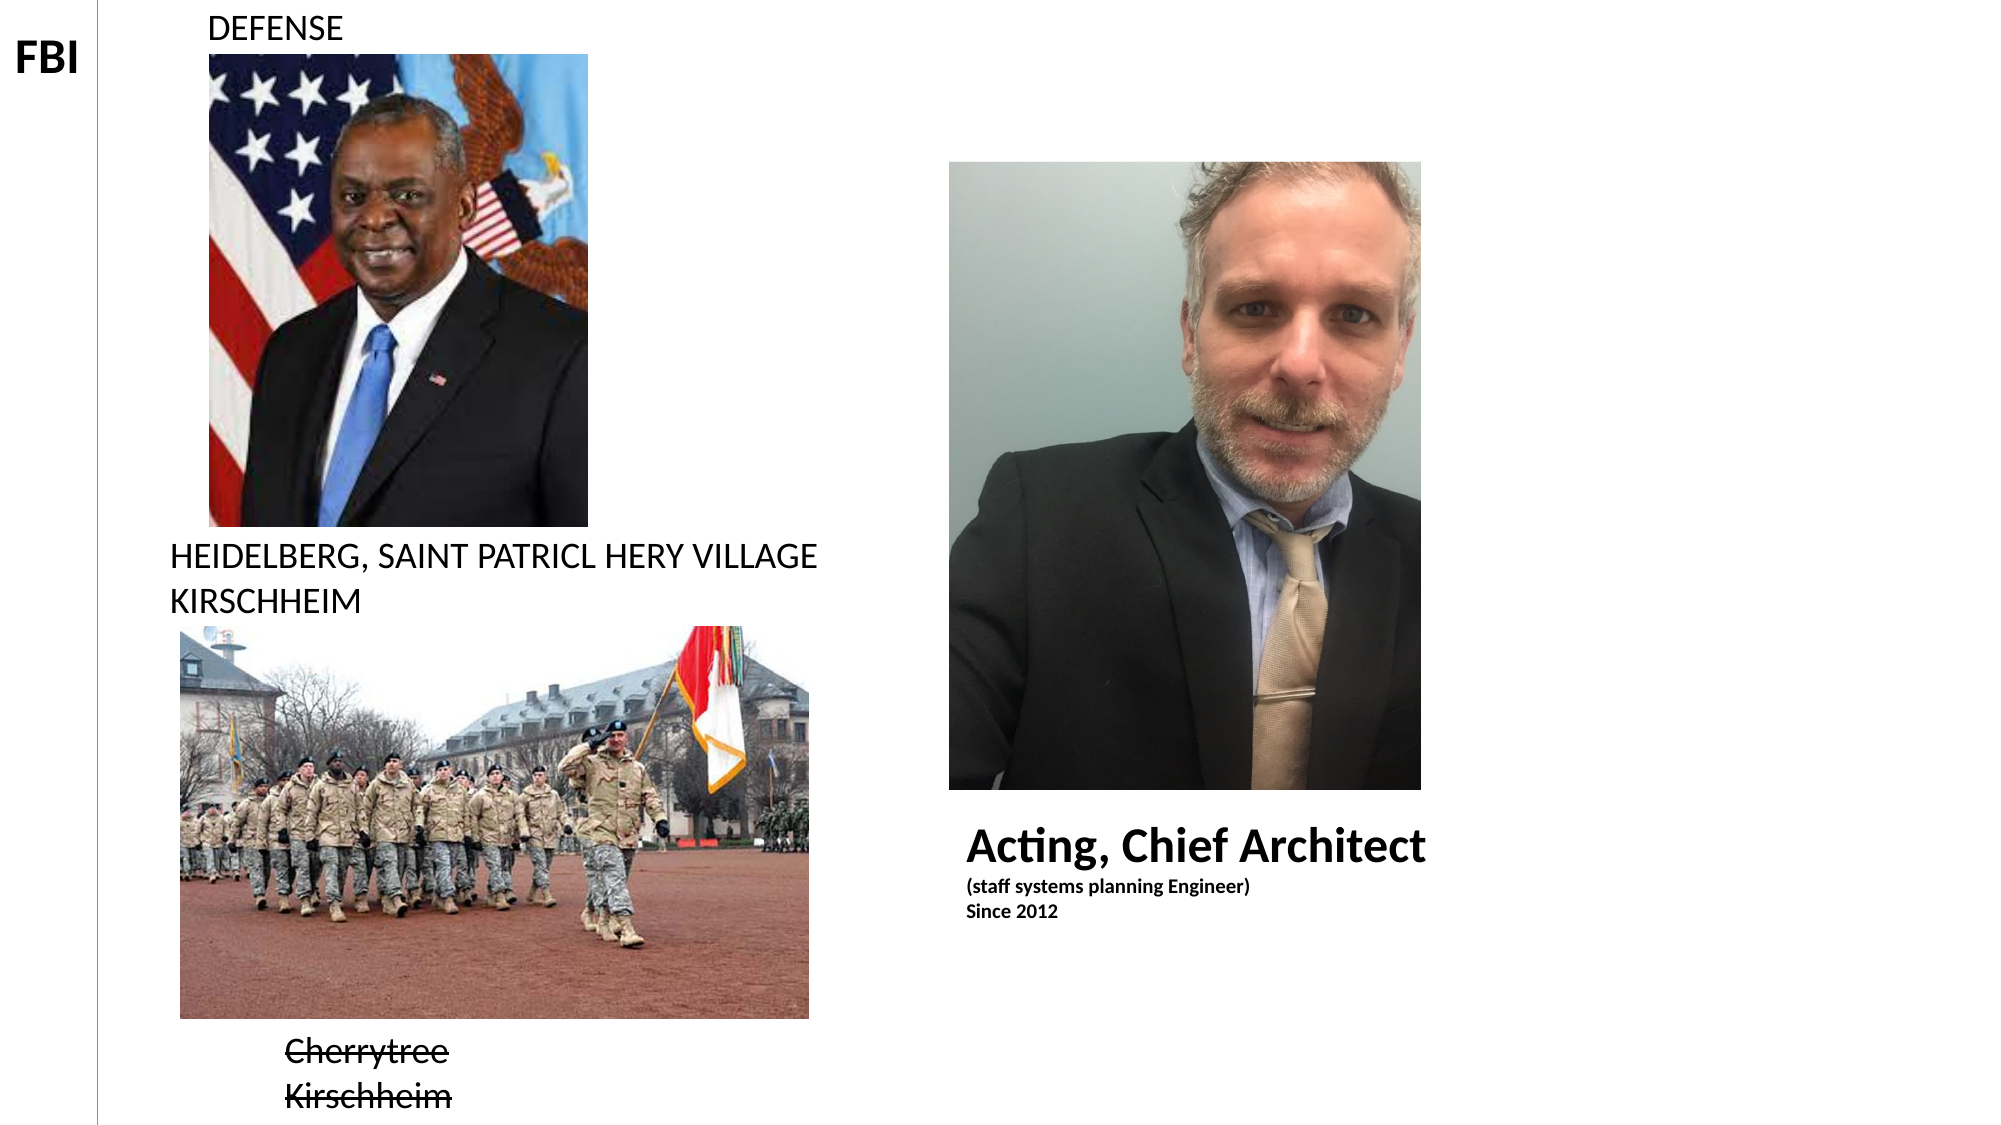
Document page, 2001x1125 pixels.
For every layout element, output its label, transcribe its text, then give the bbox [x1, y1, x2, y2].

picture [180, 626, 809, 1019]
picture [870, 162, 1499, 789]
text_box FBI [0, 16, 95, 92]
text_box HEIDELBERG, SAINT PATRICL HERY VILLAGE KIRSCHHEIM [155, 523, 834, 629]
picture [209, 54, 588, 527]
text_box Cherrytree Kirschheim [269, 1019, 468, 1124]
text_box DEFENSE [192, 0, 359, 56]
text_box Acting, Chief Architect (staff systems planning Engineer) Since 2012 [951, 805, 1443, 931]
